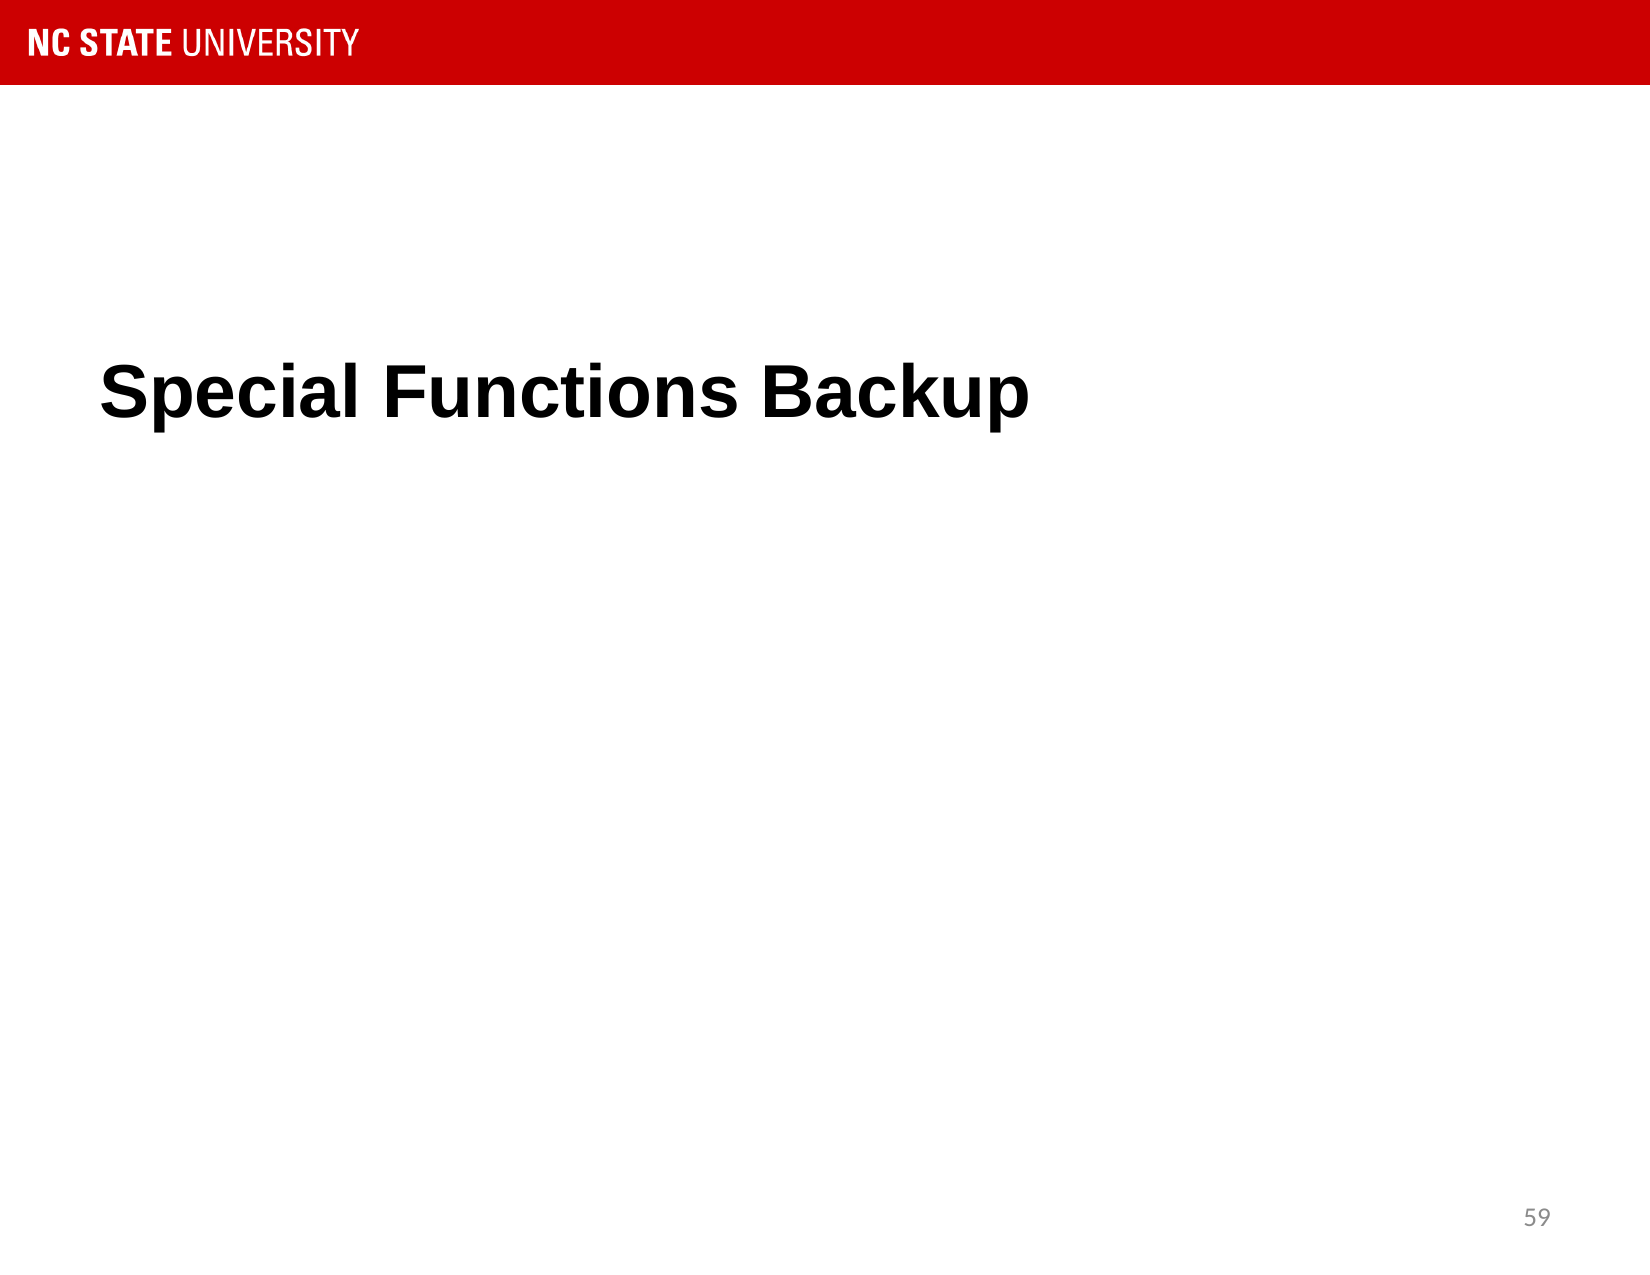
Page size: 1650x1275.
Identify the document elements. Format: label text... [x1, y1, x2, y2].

picture [0, 0, 1650, 85]
slide_number 59 [1182, 1181, 1568, 1250]
title Special Functions Backup [82, 167, 1067, 609]
